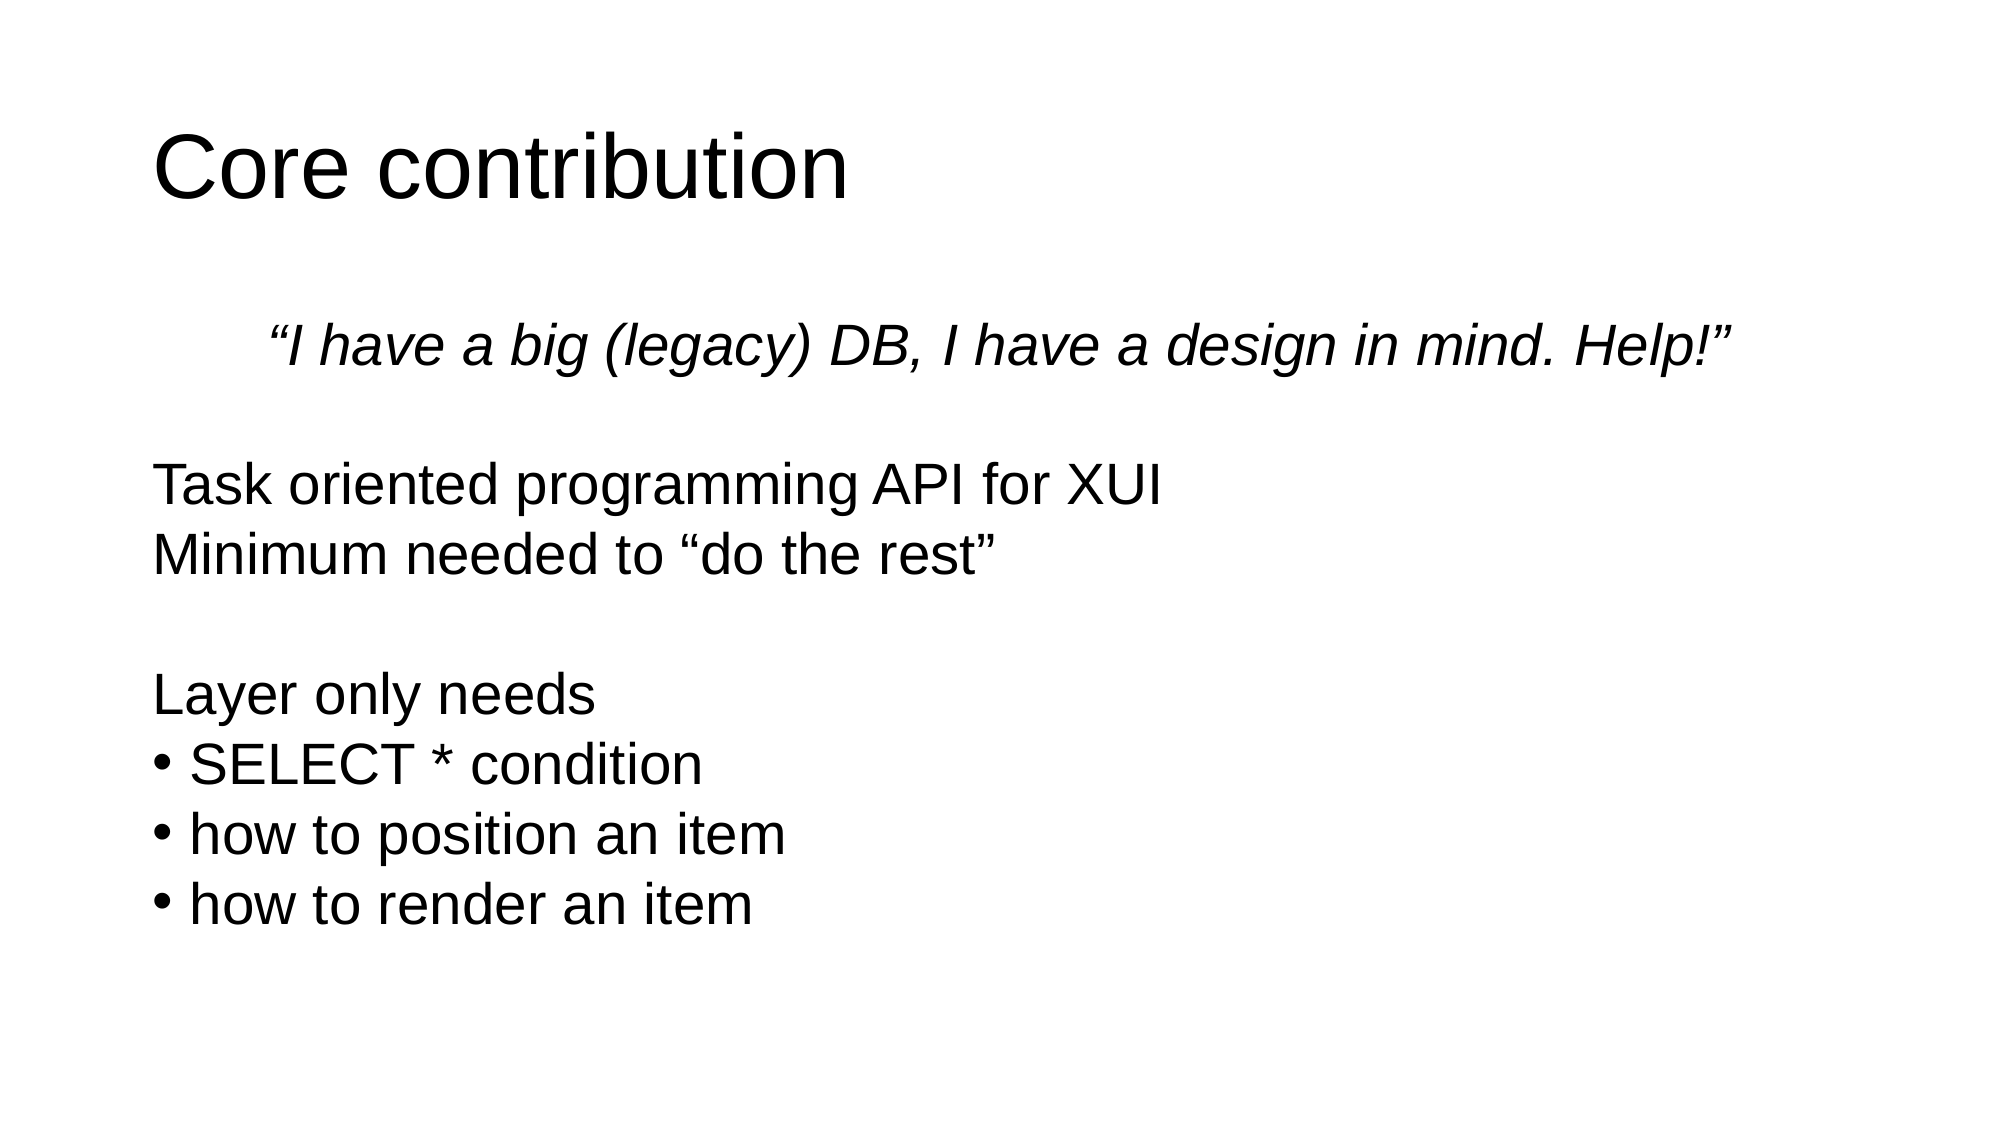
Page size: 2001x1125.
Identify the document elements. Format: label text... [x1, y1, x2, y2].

list “I have a big (legacy) DB, I have a design in mind. Help!” Task oriented programming API for XUI Minimum needed to “do the rest” Layer only needs SELECT * condition how to position an item how to render an item [137, 299, 1863, 1014]
title Core contribution [137, 59, 1863, 278]
